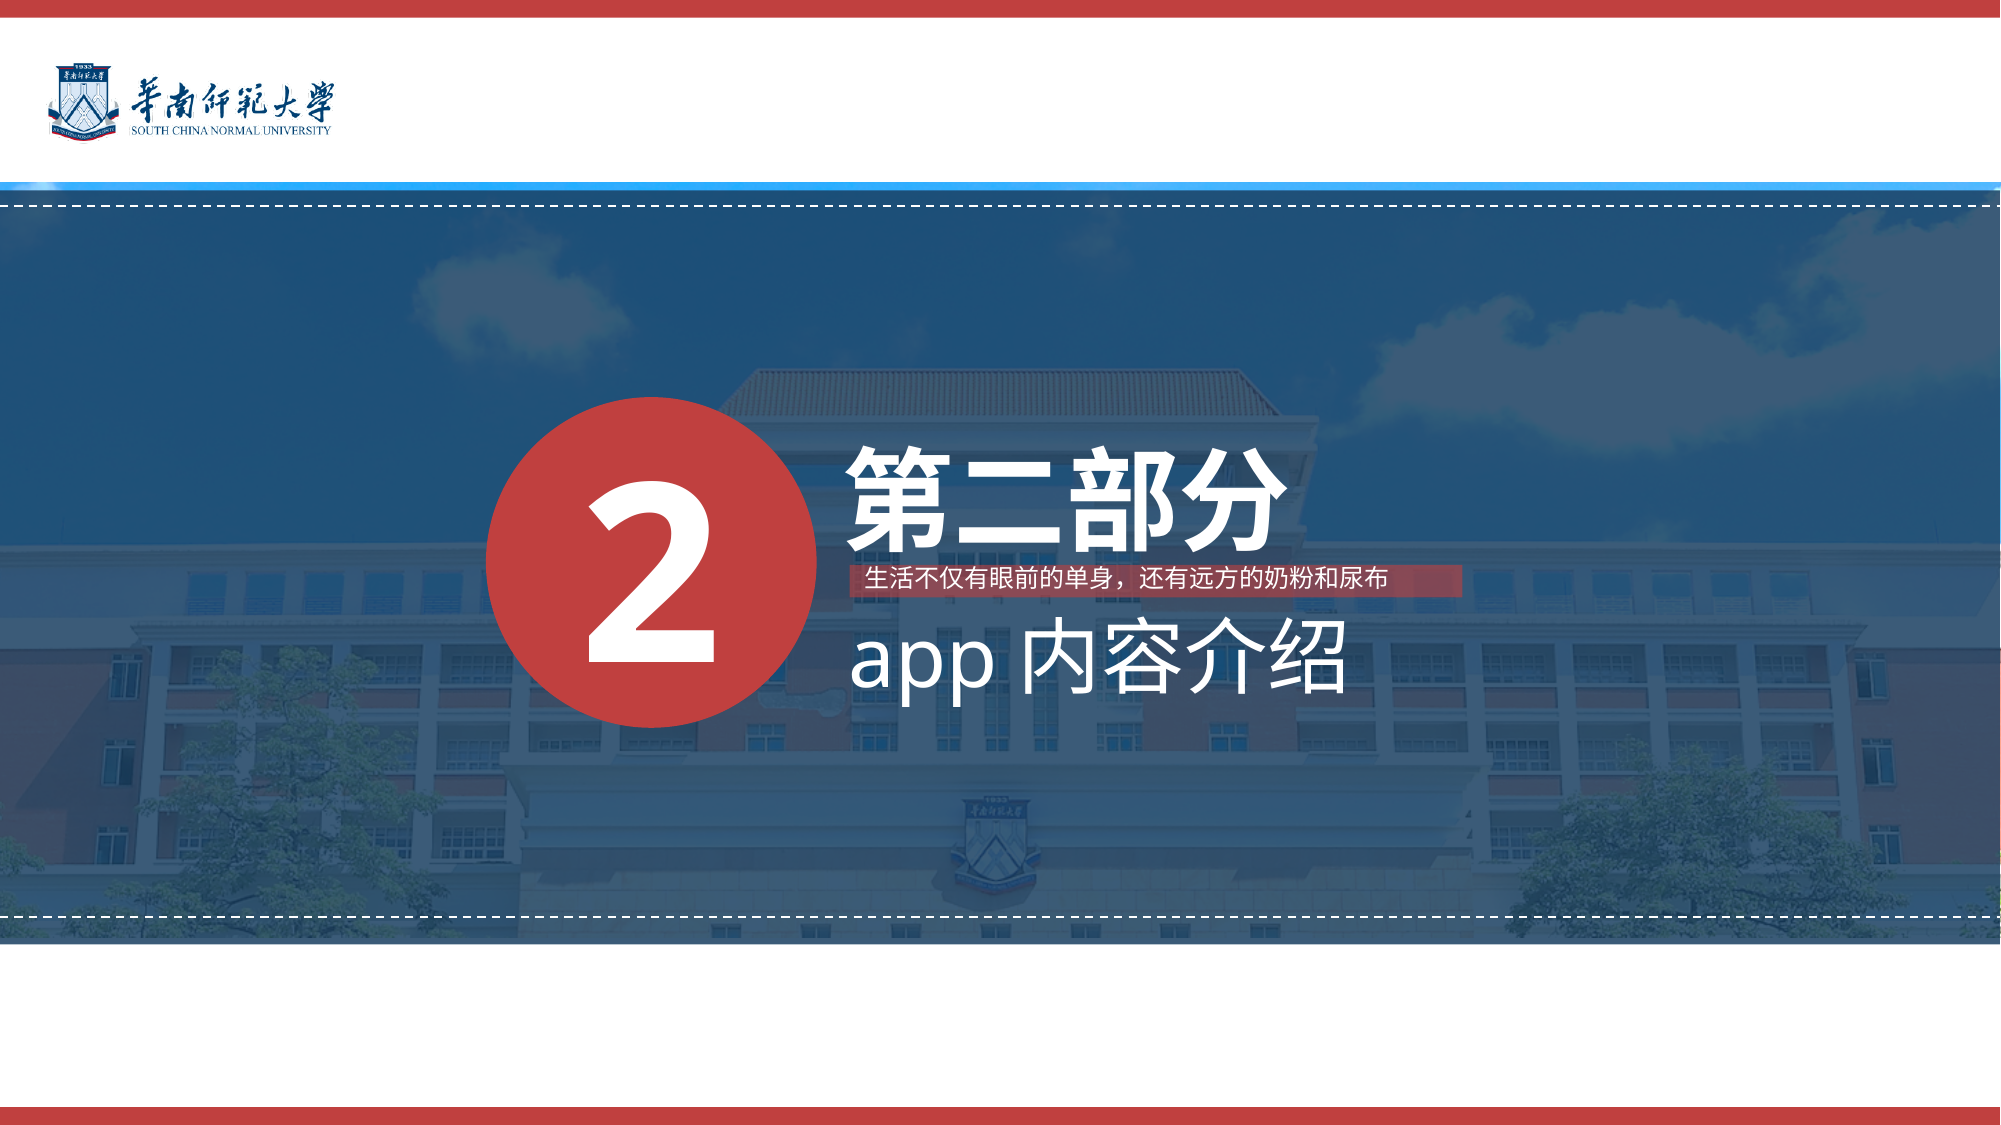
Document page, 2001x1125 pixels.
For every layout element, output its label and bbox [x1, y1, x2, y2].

text_box [0, 0, 2000, 19]
picture [32, 51, 353, 158]
text_box [849, 556, 1463, 598]
text_box [0, 1106, 2000, 1125]
picture [0, 182, 2001, 963]
